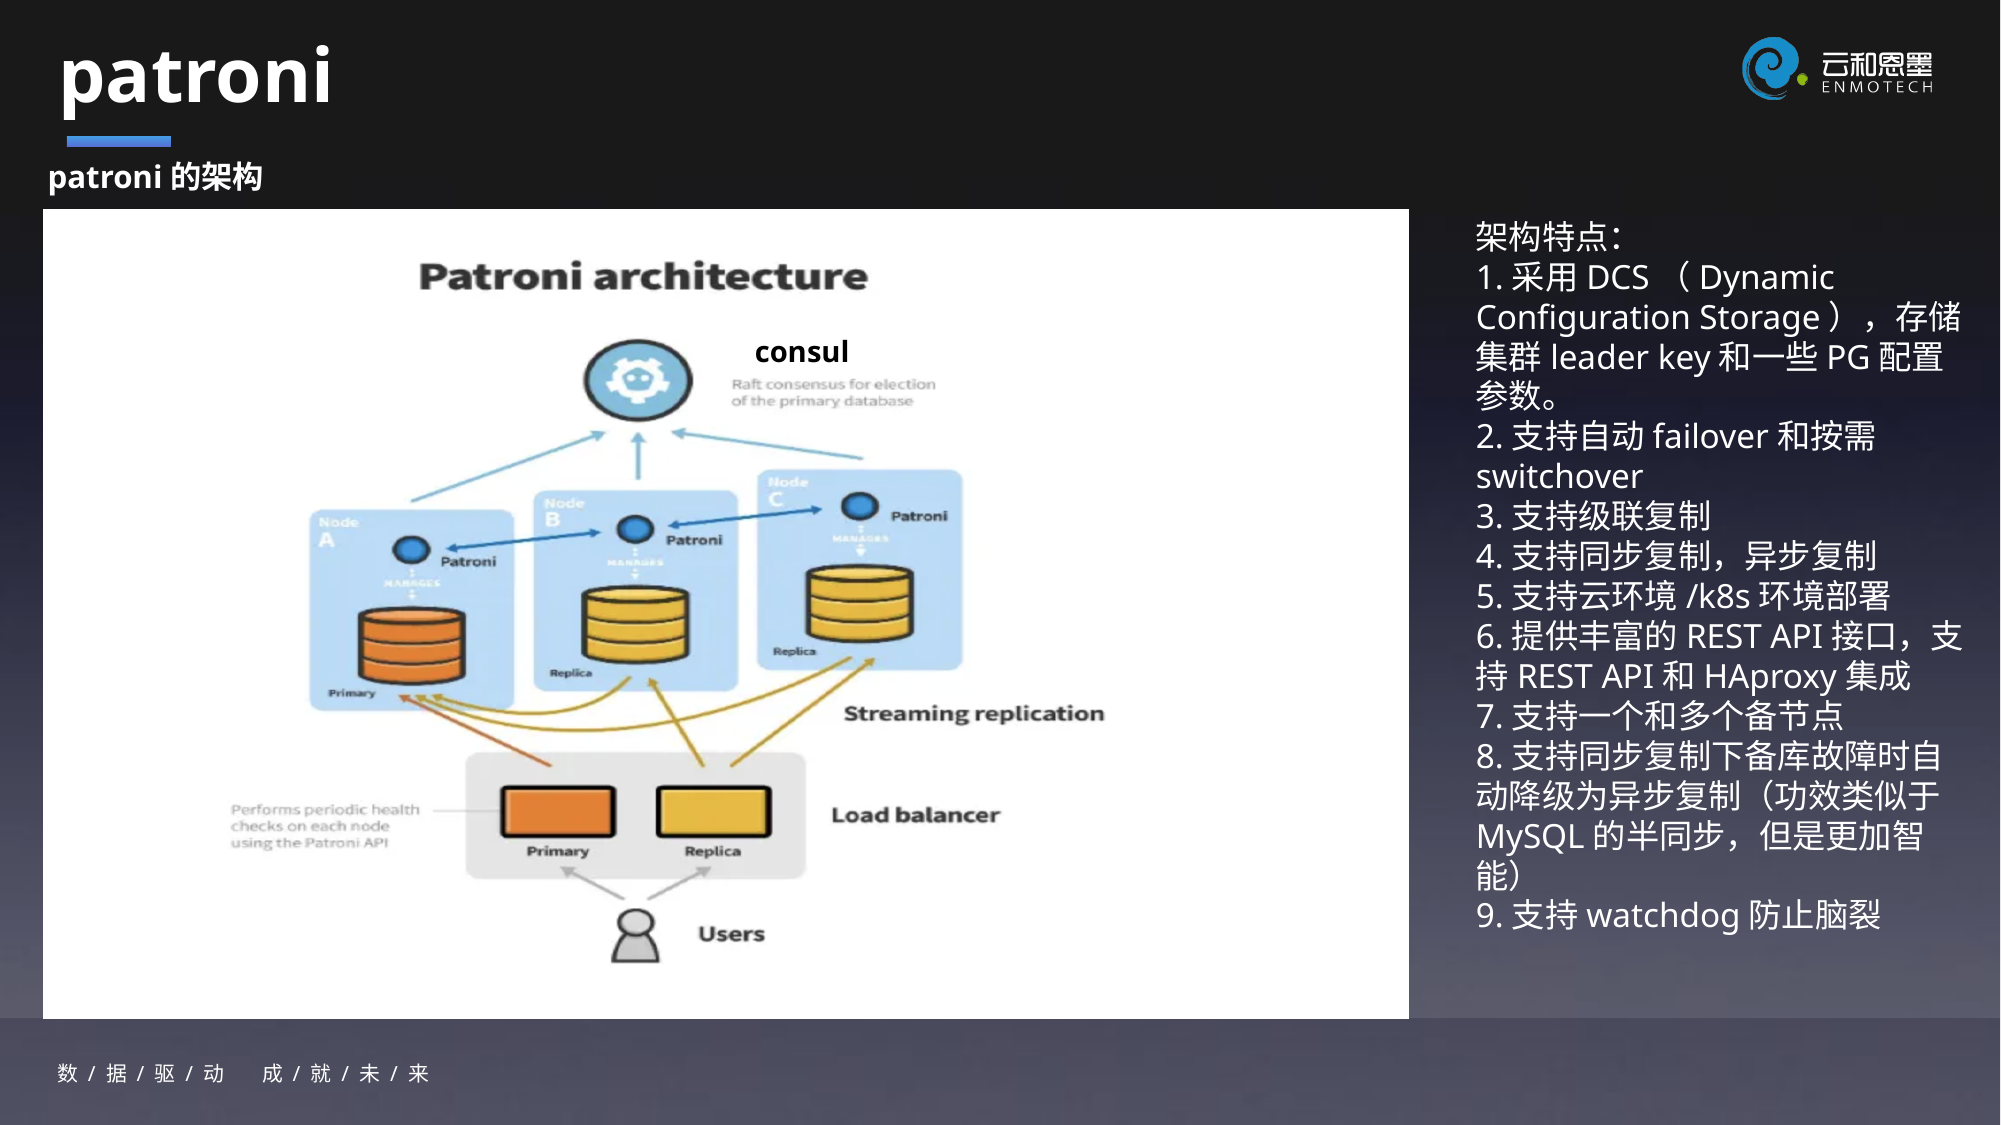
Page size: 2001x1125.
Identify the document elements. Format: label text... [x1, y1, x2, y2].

picture [0, 208, 2001, 1125]
picture [1742, 37, 1932, 100]
text_box 架构特点： 1.采用DCS（Dynamic Configuration Storage），存储集群leader key和一些PG配置参数。 2.支持自动failover和按需switchover 3.支持级联复制 4.支持同步复制，异步复制 5.支持云环境/k8s环境部署 6.提供丰富的REST API接口，支持REST API和HAproxy集成 7.支持一个和多个备节点 8.支持同步复制下备库故障时自动降级为异步复制（功效类似于MySQL的半同步，但是更加智能） 9.支持watchdog防止脑裂 [1467, 207, 1976, 983]
text_box patroni的架构 [43, 153, 425, 199]
text_box patroni [43, 19, 1388, 125]
